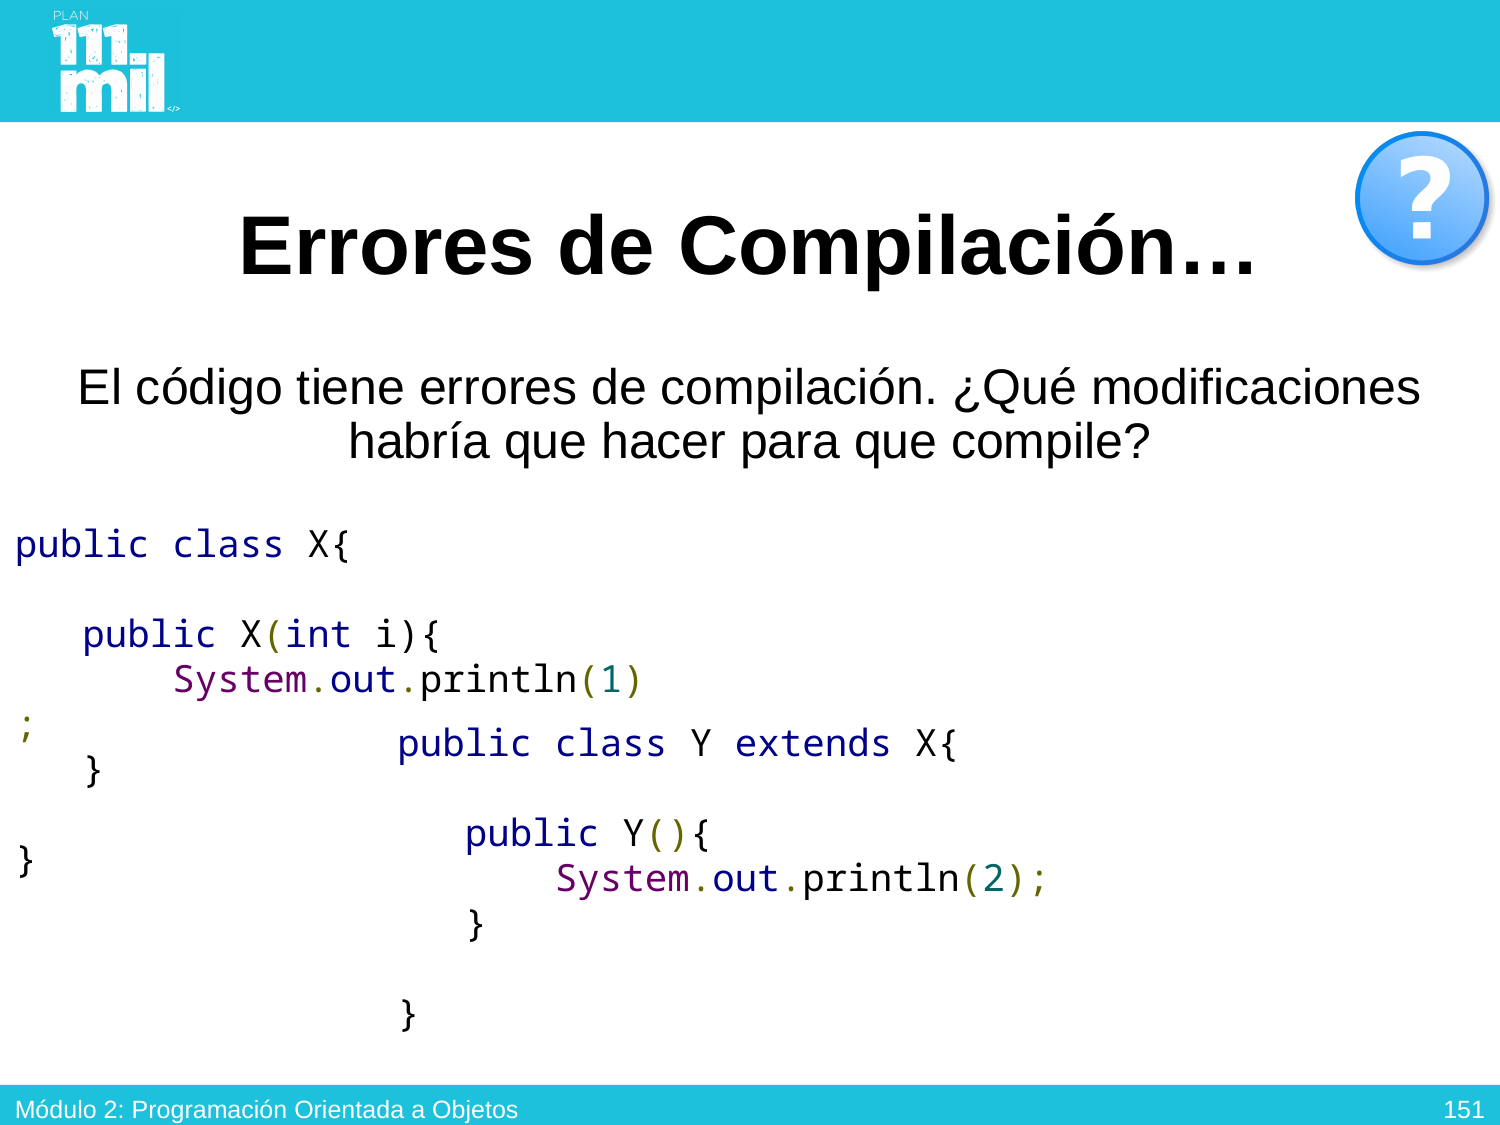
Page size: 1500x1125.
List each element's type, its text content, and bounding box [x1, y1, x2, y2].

picture [1349, 123, 1500, 274]
slide_number 150 [1162, 1078, 1500, 1125]
text_box public class X{ public X(int i){ System.out.println(1); } } [0, 512, 669, 888]
title Errores de Compilación… [103, 147, 1397, 348]
list El código tiene errores de compilación. ¿Qué modificaciones habría que hacer para que compile? [0, 354, 1500, 1069]
footer Módulo 2: Programación Orientada a Objetos [0, 1078, 560, 1125]
text_box public class Y extends X{ public Y(){ System.out.println(2); } } [382, 711, 1133, 1041]
